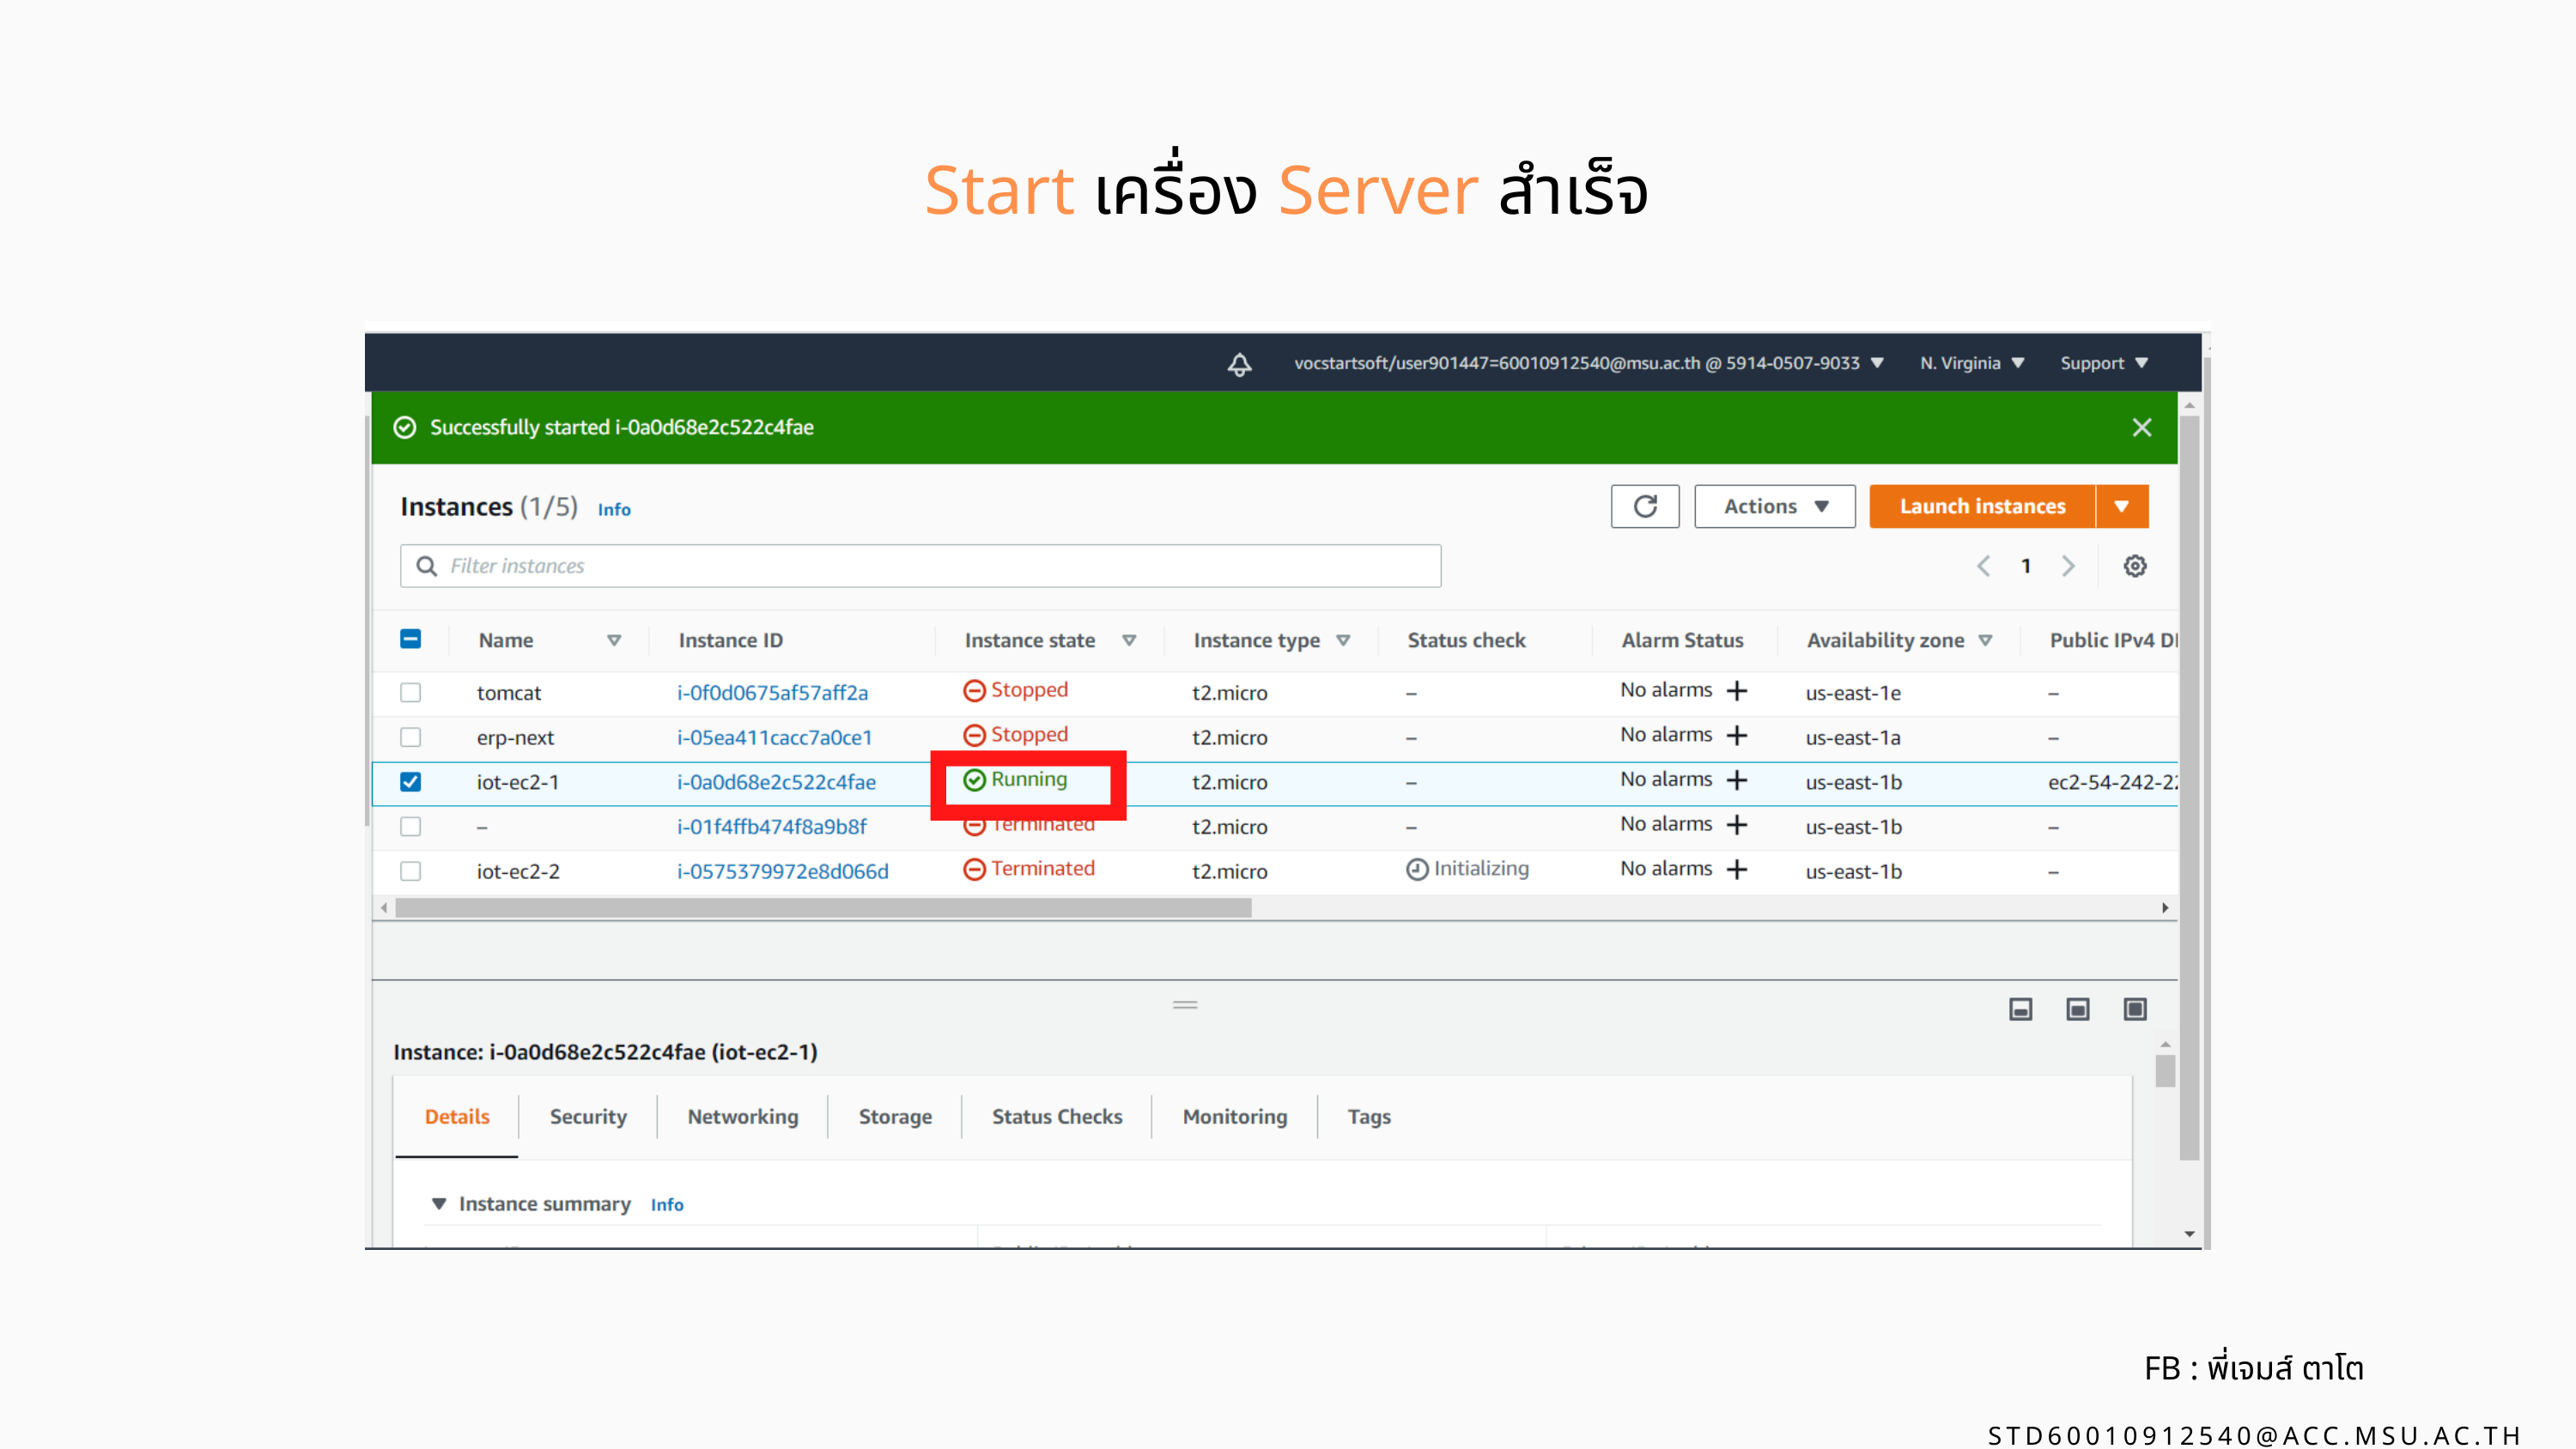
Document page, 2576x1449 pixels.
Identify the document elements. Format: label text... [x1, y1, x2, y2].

picture [365, 321, 2211, 1250]
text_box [930, 750, 1127, 822]
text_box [1902, 1349, 2576, 1449]
text_box Start เครื่อง Server สำเร็จ [258, 134, 2318, 228]
